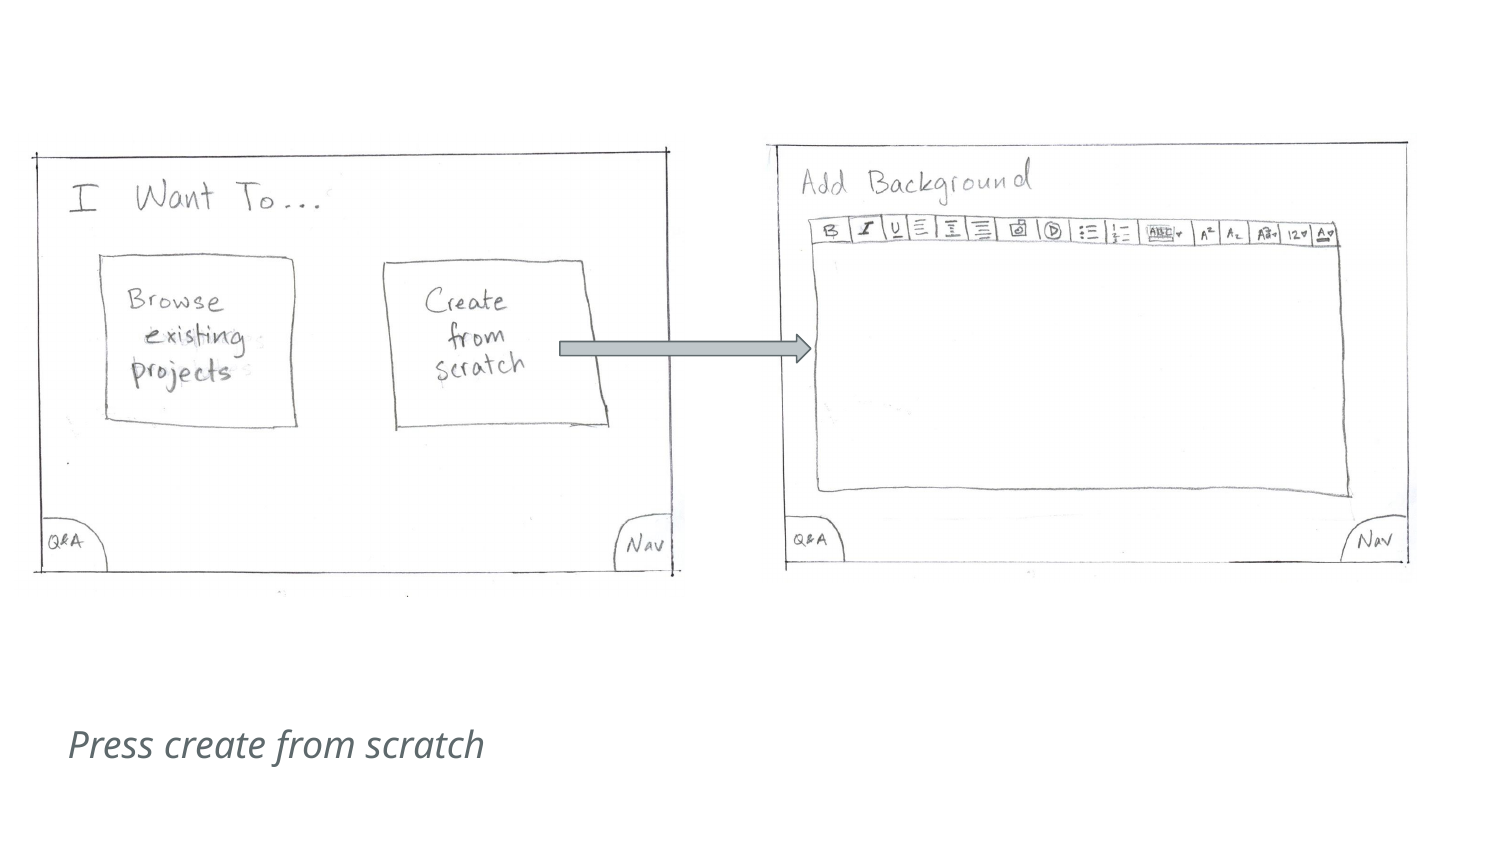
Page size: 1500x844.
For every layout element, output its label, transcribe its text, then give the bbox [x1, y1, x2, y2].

list Press create from scratch [52, 694, 1037, 793]
picture [13, 133, 685, 598]
picture [761, 133, 1417, 584]
text_box [689, 341, 756, 356]
